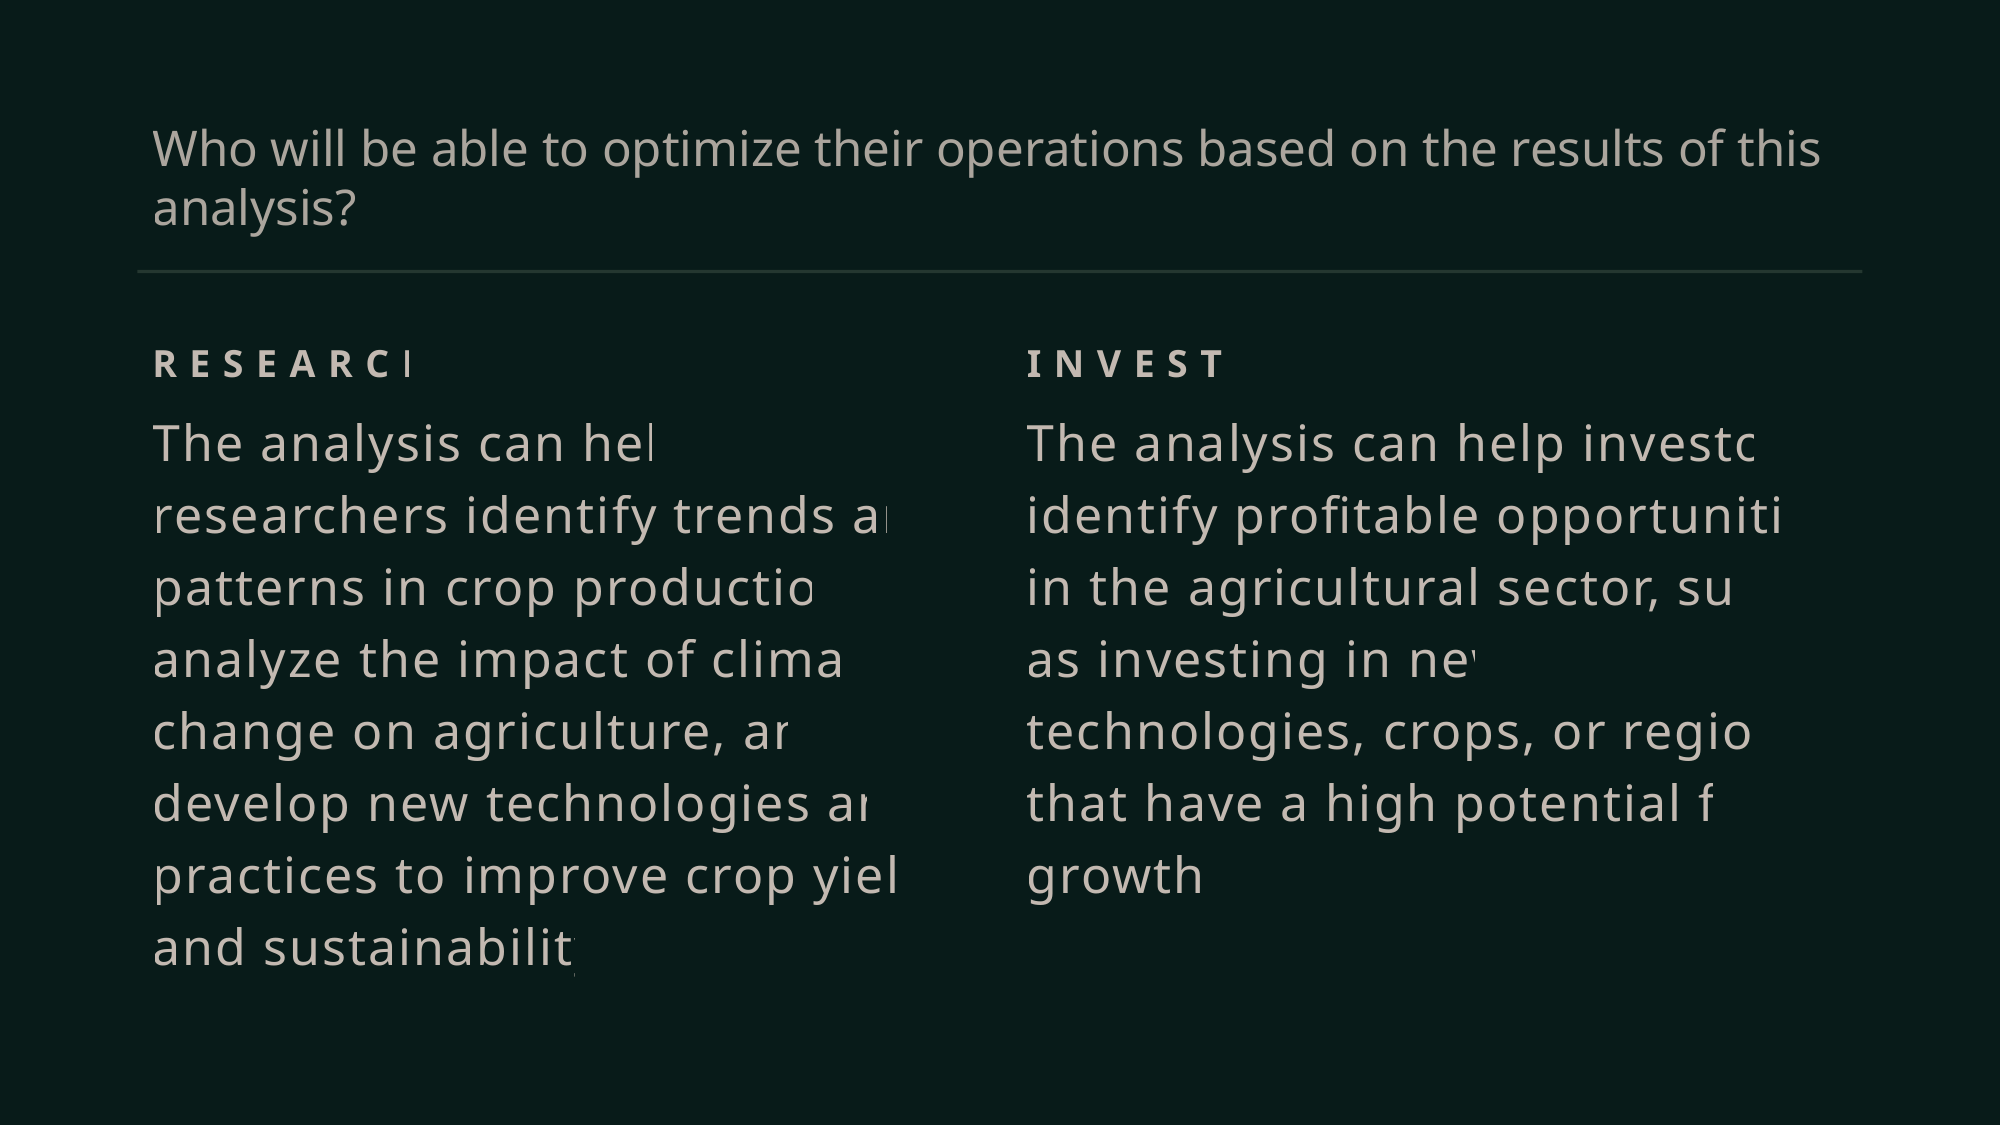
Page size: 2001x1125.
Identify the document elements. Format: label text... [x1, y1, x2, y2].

list The analysis can help researchers identify trends and patterns in crop production, analyze the impact of climate change on agriculture, and develop new technologies and practices to improve crop yields and sustainability. [137, 392, 984, 1008]
title Who will be able to optimize their operations based on the results of this analysis? [137, 109, 1863, 244]
list The analysis can help investors identify profitable opportunities in the agricultural sector, such as investing in new technologies, crops, or regions that have a high potential for growth. [1011, 392, 1863, 1008]
list Researchers [137, 296, 984, 392]
list Investors [1011, 296, 1863, 392]
